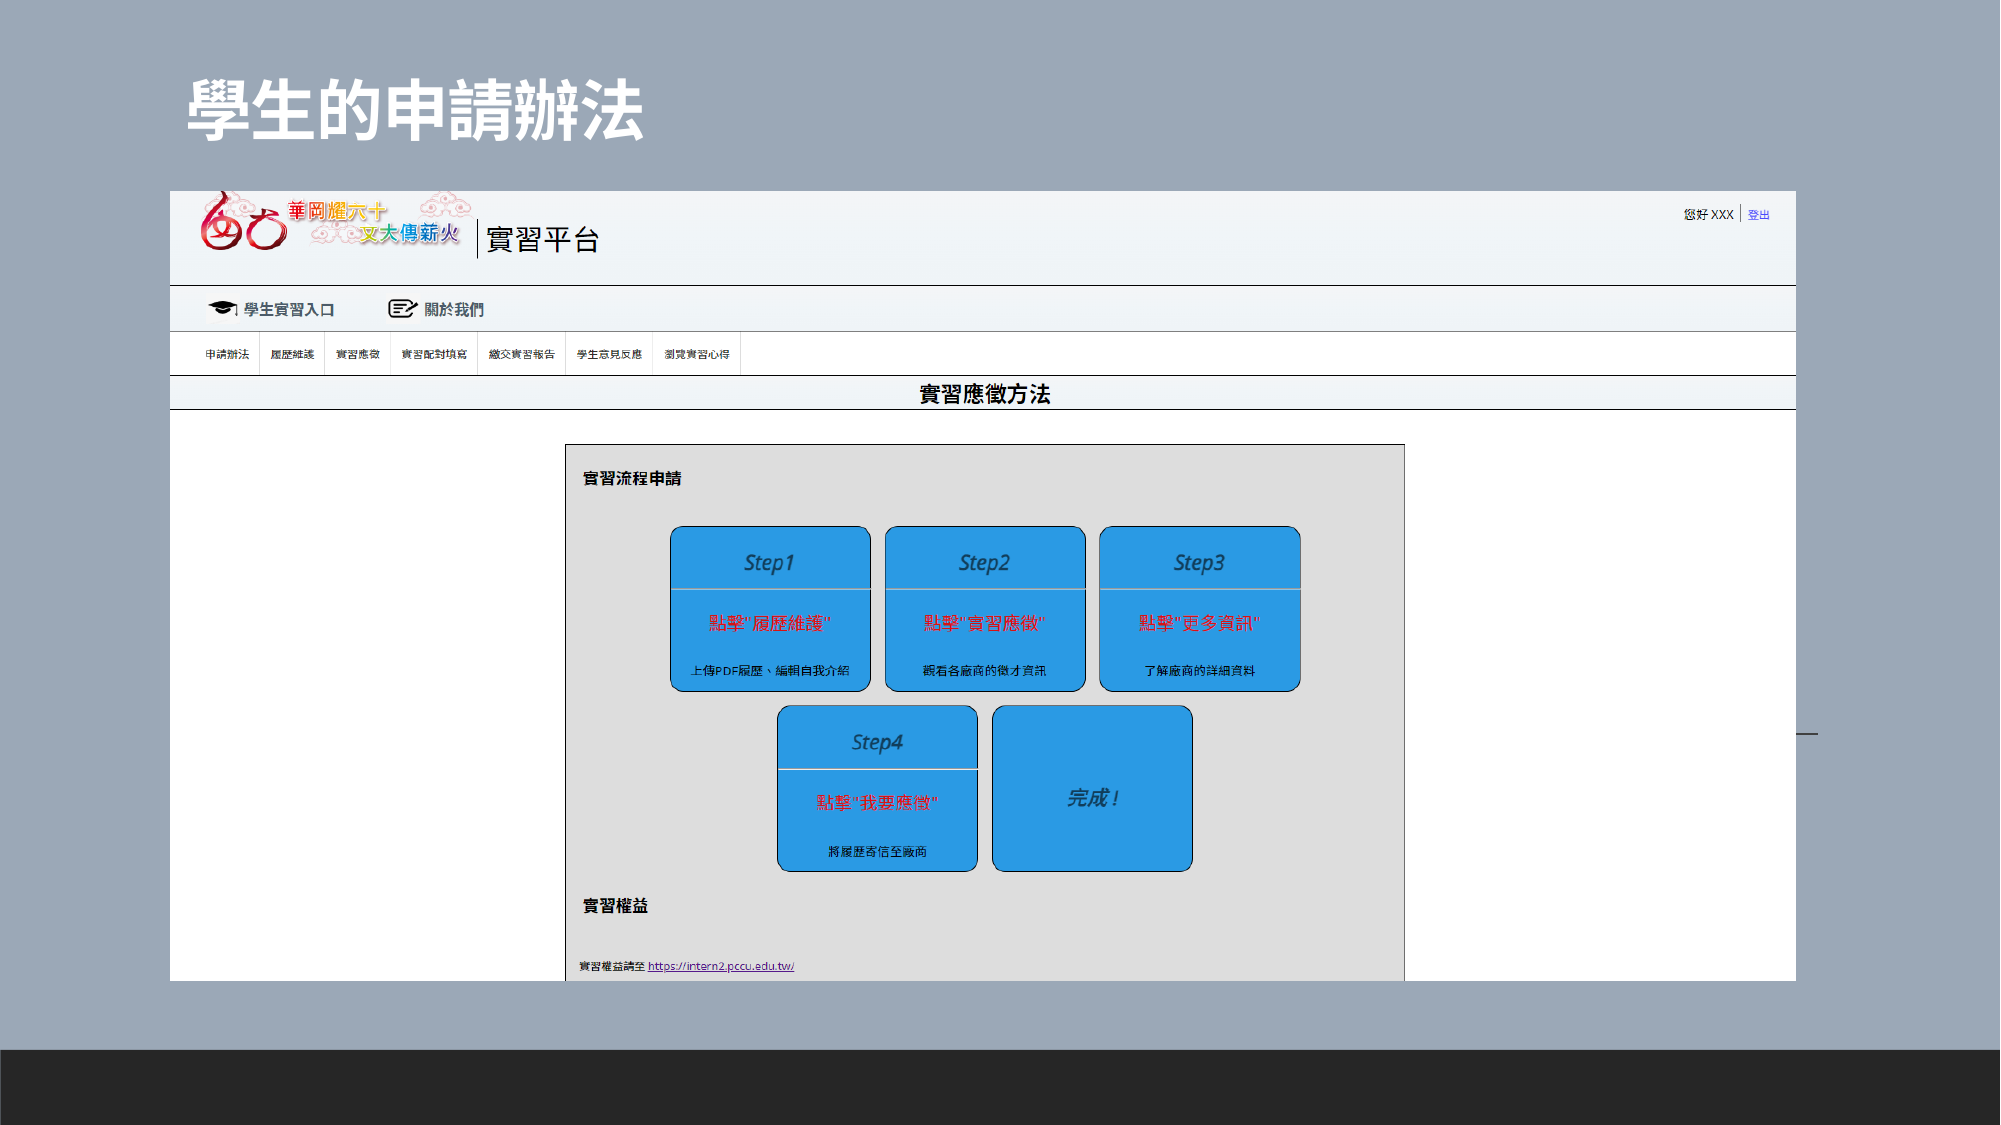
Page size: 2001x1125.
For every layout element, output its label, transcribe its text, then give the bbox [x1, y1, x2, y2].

text_box 學生的申請辦法 [170, 70, 1855, 1020]
picture [169, 190, 1796, 982]
